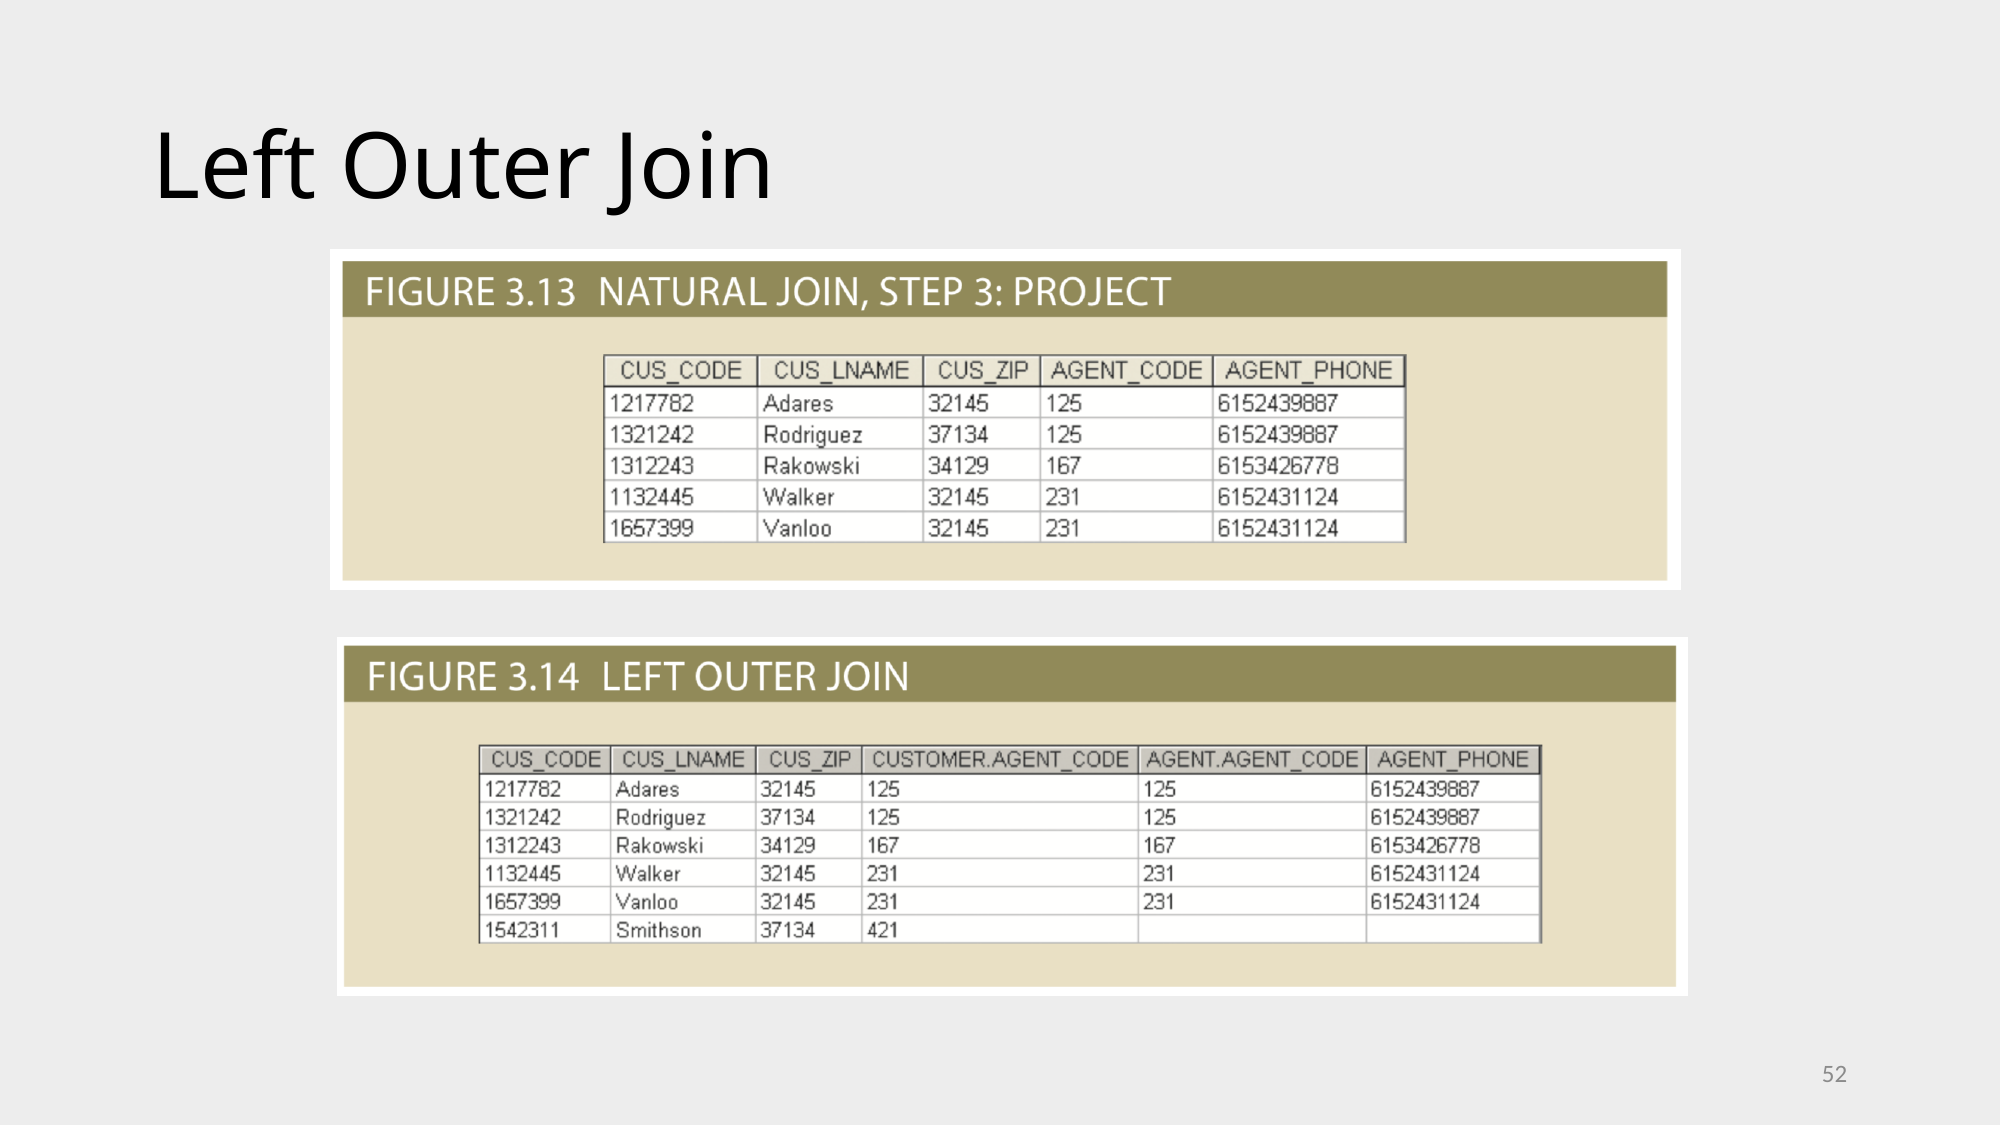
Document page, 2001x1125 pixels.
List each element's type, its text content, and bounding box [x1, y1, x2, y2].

picture [337, 637, 1688, 996]
title Left Outer Join [137, 59, 1863, 278]
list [330, 249, 1681, 590]
slide_number 52 [1412, 1042, 1863, 1103]
